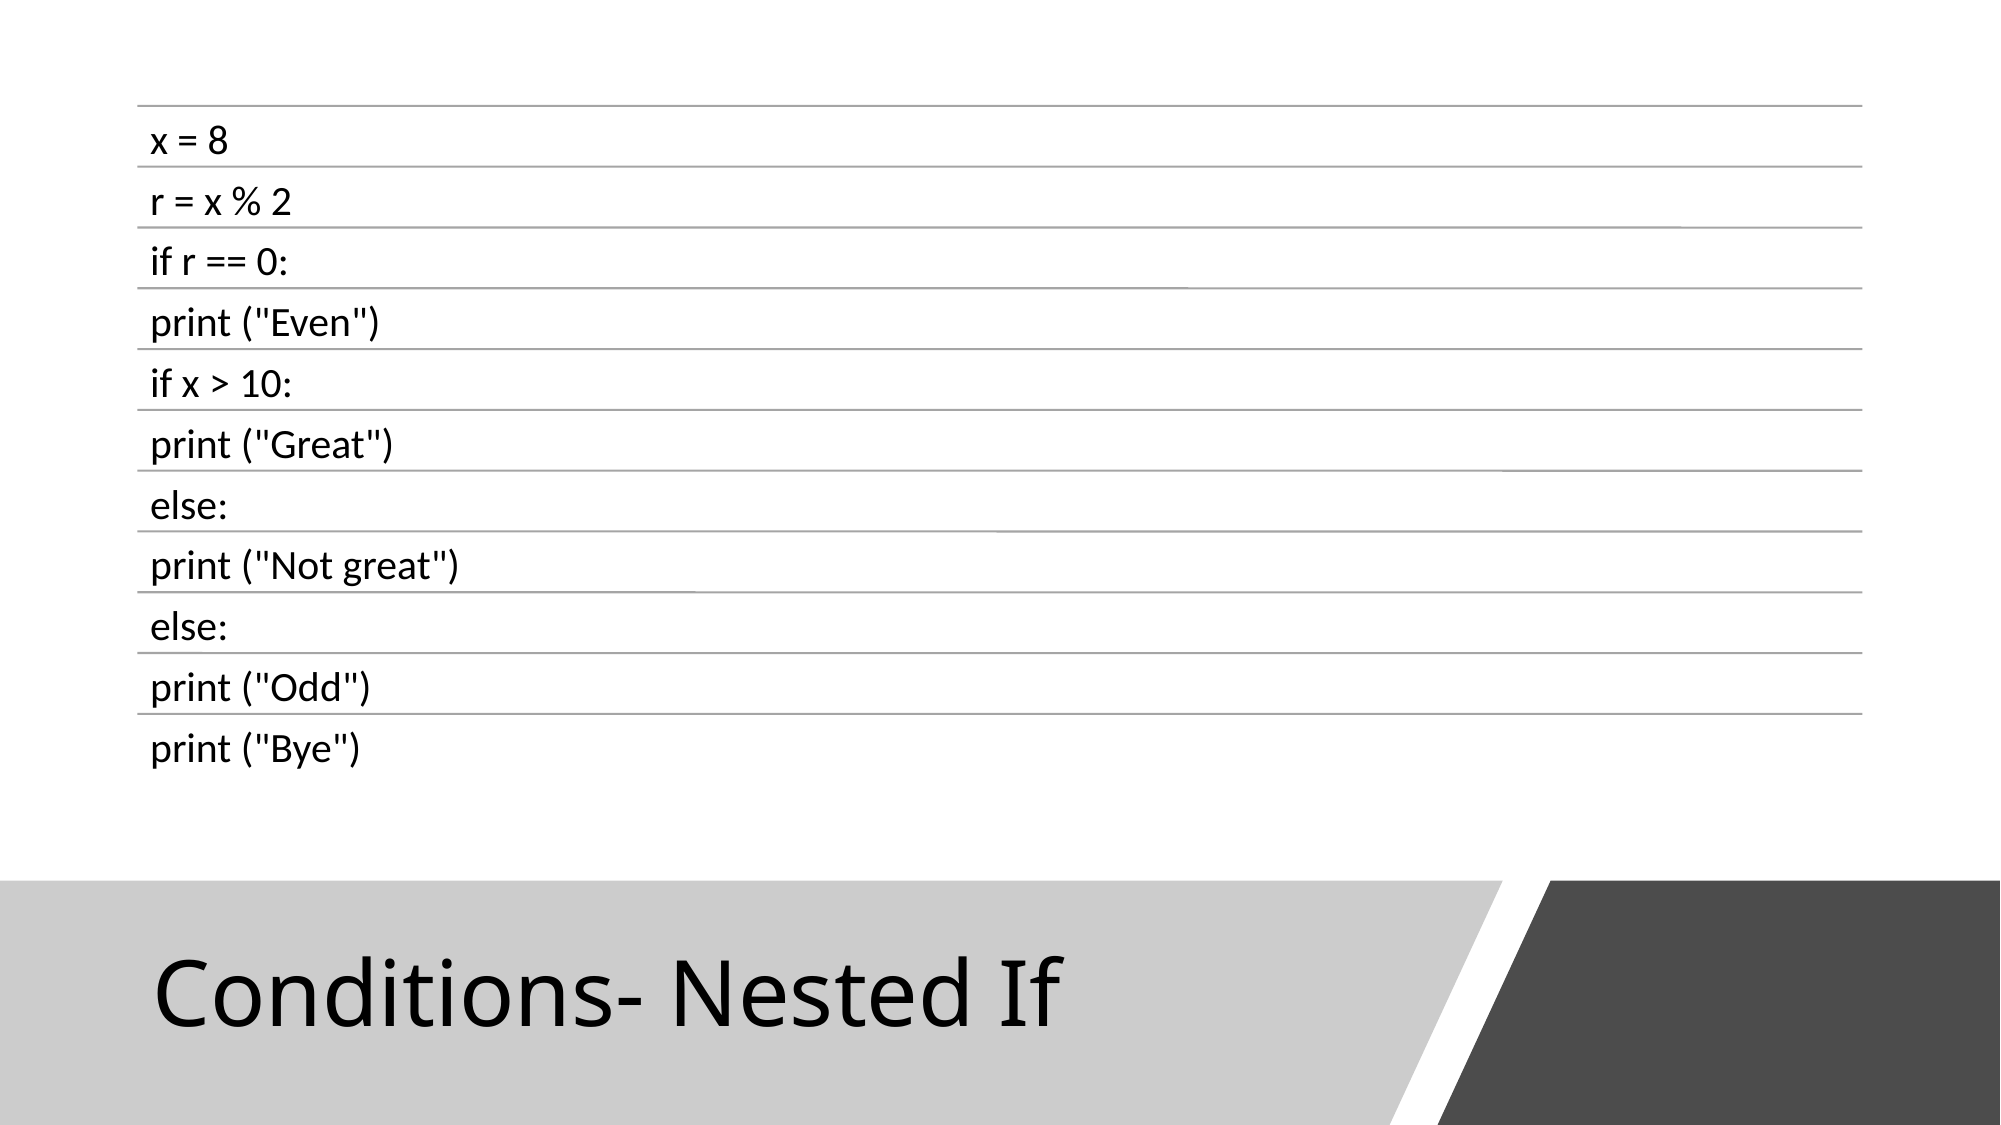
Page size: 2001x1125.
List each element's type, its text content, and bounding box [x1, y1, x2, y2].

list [137, 105, 1863, 775]
title Conditions- Nested If [137, 907, 1404, 1087]
text_box [1436, 879, 2000, 1125]
text_box [0, 879, 1505, 1125]
